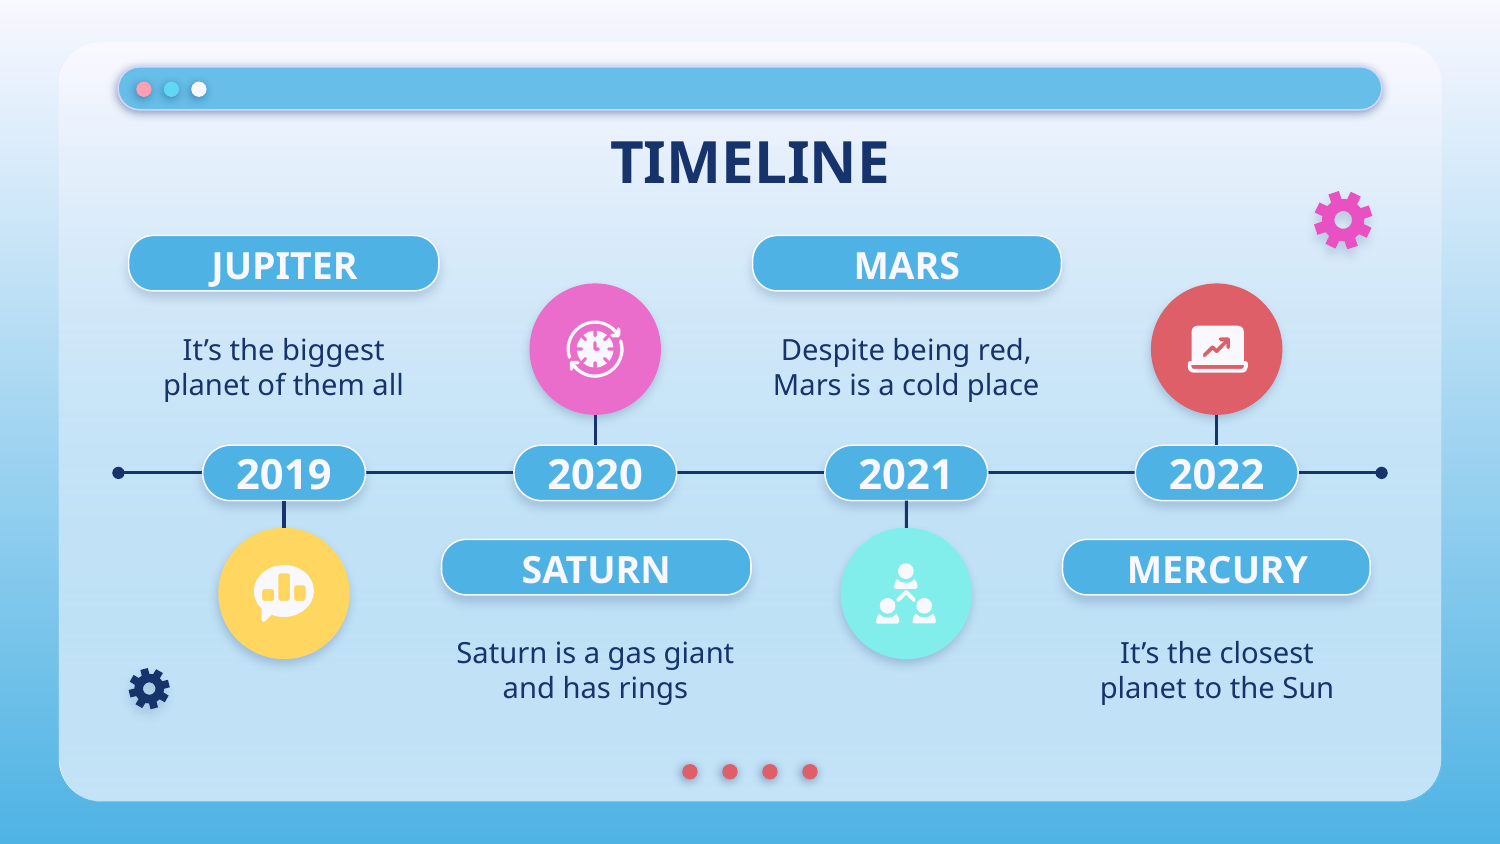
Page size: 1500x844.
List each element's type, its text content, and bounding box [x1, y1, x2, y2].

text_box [128, 190, 1373, 472]
title TIMELINE [118, 113, 1382, 208]
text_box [875, 563, 937, 624]
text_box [566, 320, 624, 378]
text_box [128, 481, 1373, 710]
